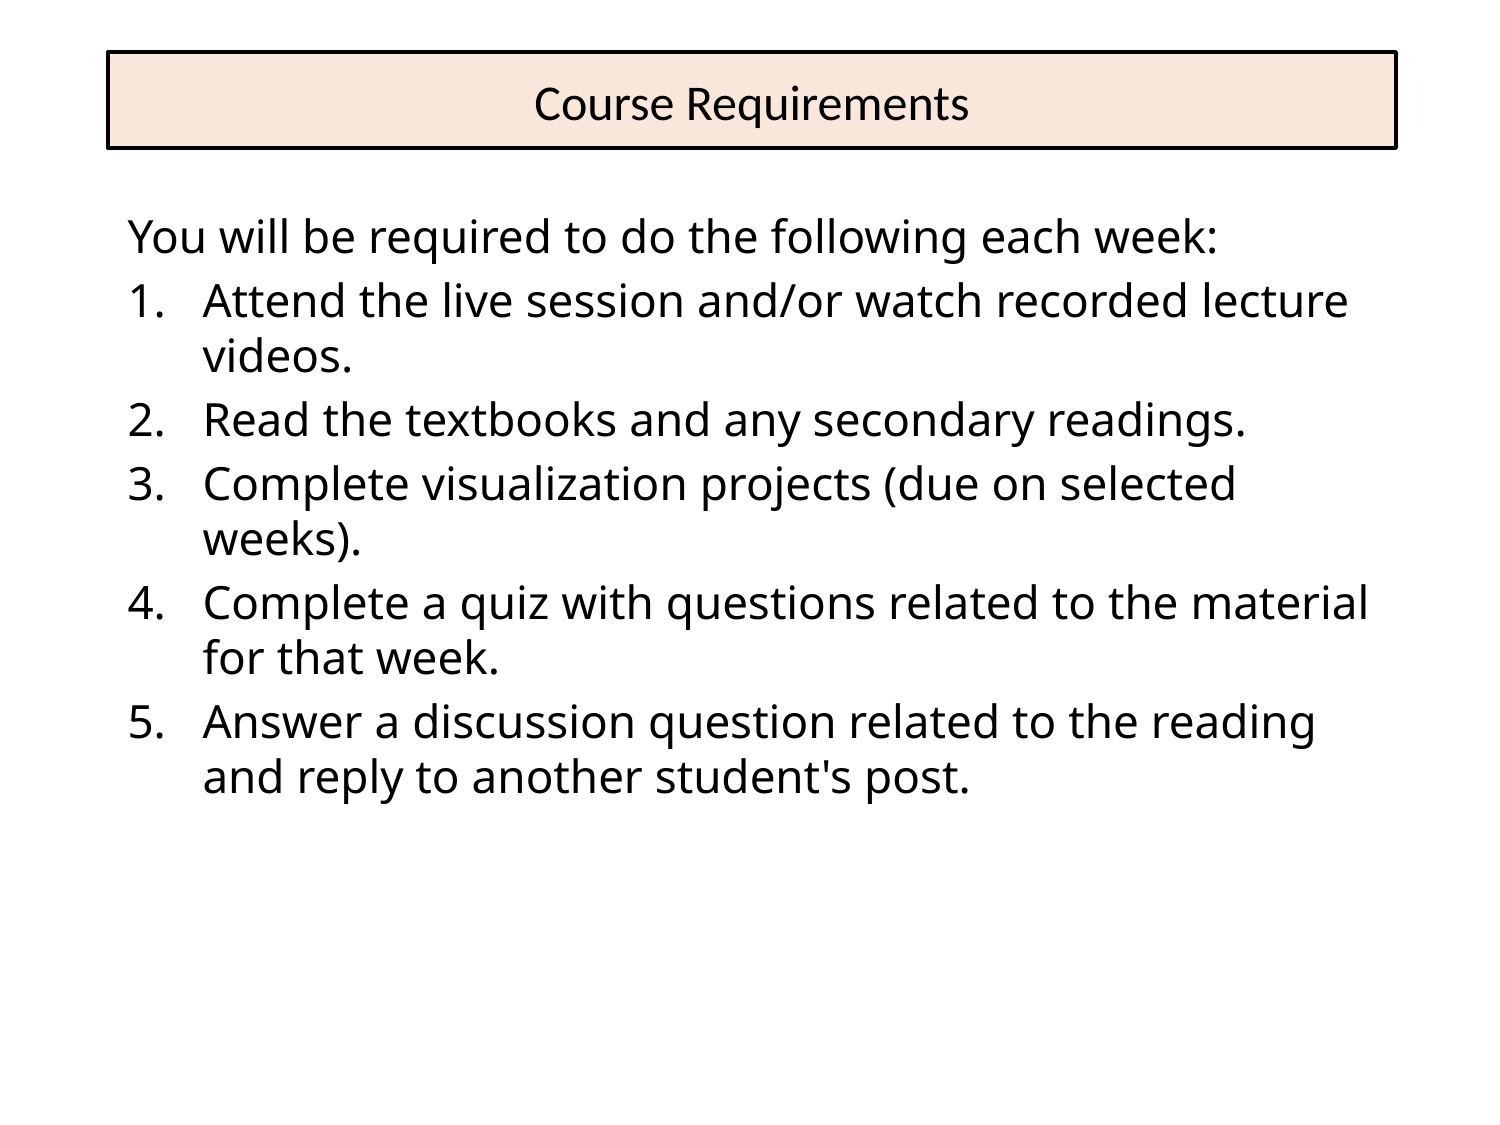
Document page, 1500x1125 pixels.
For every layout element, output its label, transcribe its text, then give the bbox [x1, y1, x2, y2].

title Course Requirements [106, 50, 1398, 150]
list You will be required to do the following each week: Attend the live session and/or watch recorded lecture videos. Read the textbooks and any secondary readings. Complete visualization projects (due on selected weeks). Complete a quiz with questions related to the material for that week. Answer a discussion question related to the reading and reply to another student's post. [112, 200, 1388, 875]
